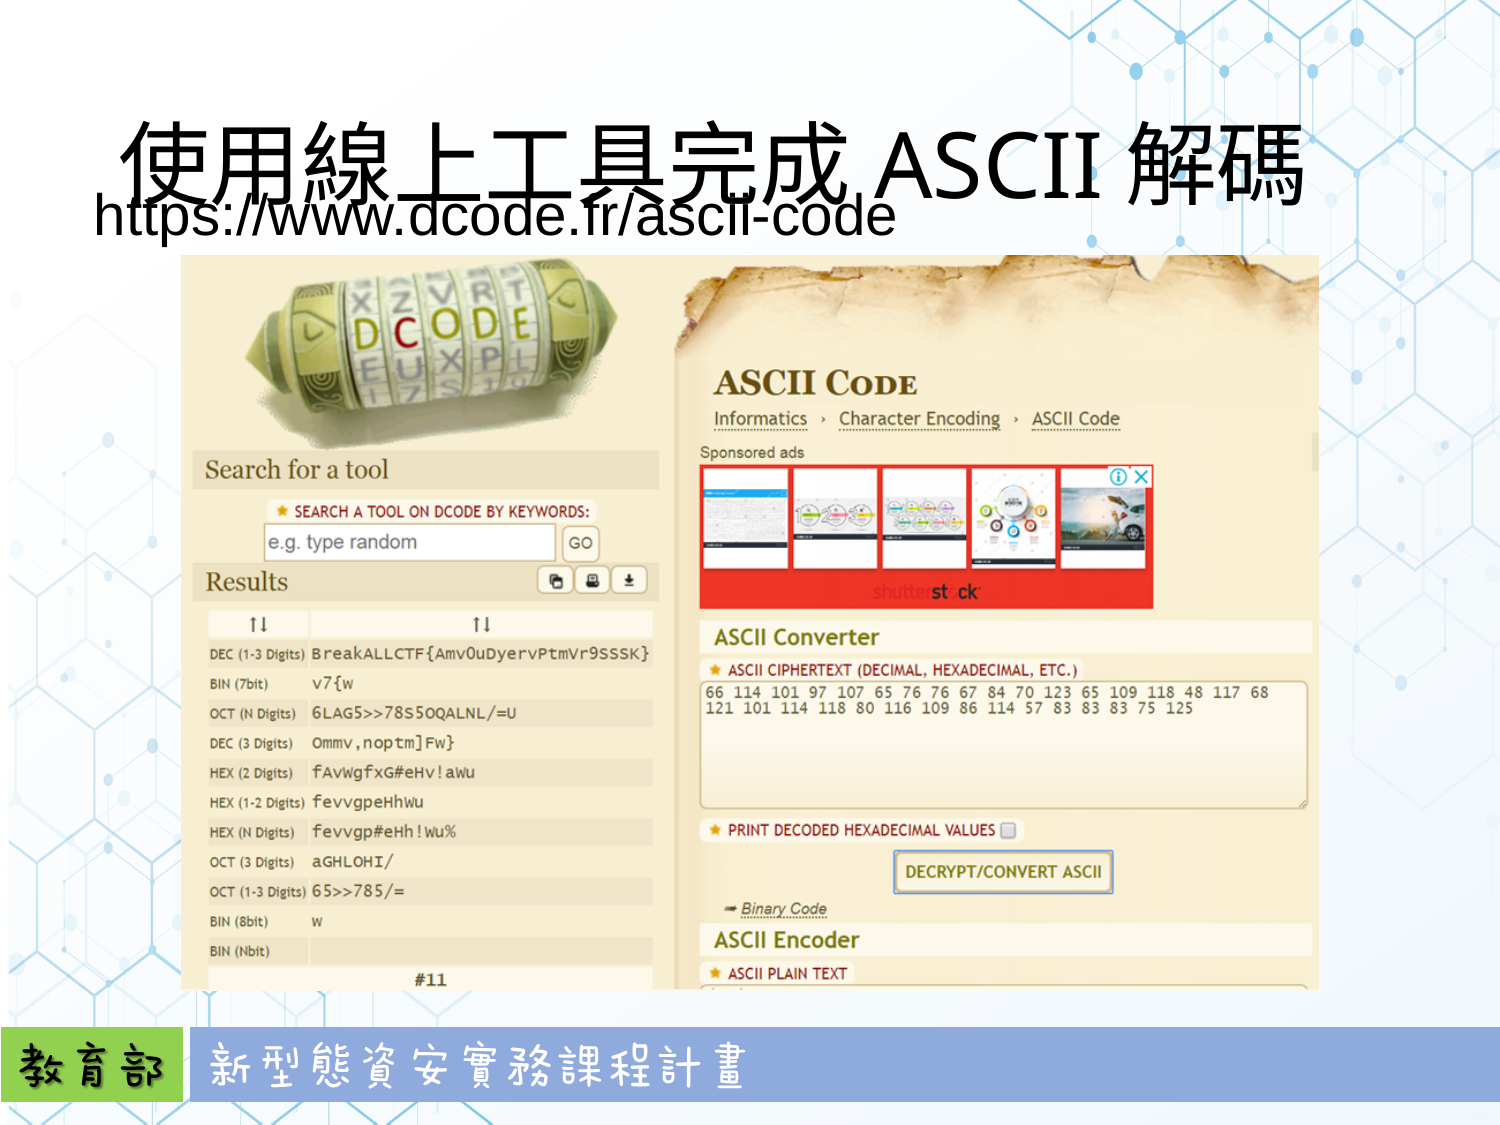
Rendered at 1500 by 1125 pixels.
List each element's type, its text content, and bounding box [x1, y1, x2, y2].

title 使用線上工具完成ASCII解碼 [103, 59, 1397, 278]
text_box https://www.dcode.fr/ascii-code [79, 169, 914, 255]
picture [0, 0, 1500, 1125]
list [181, 255, 1319, 991]
